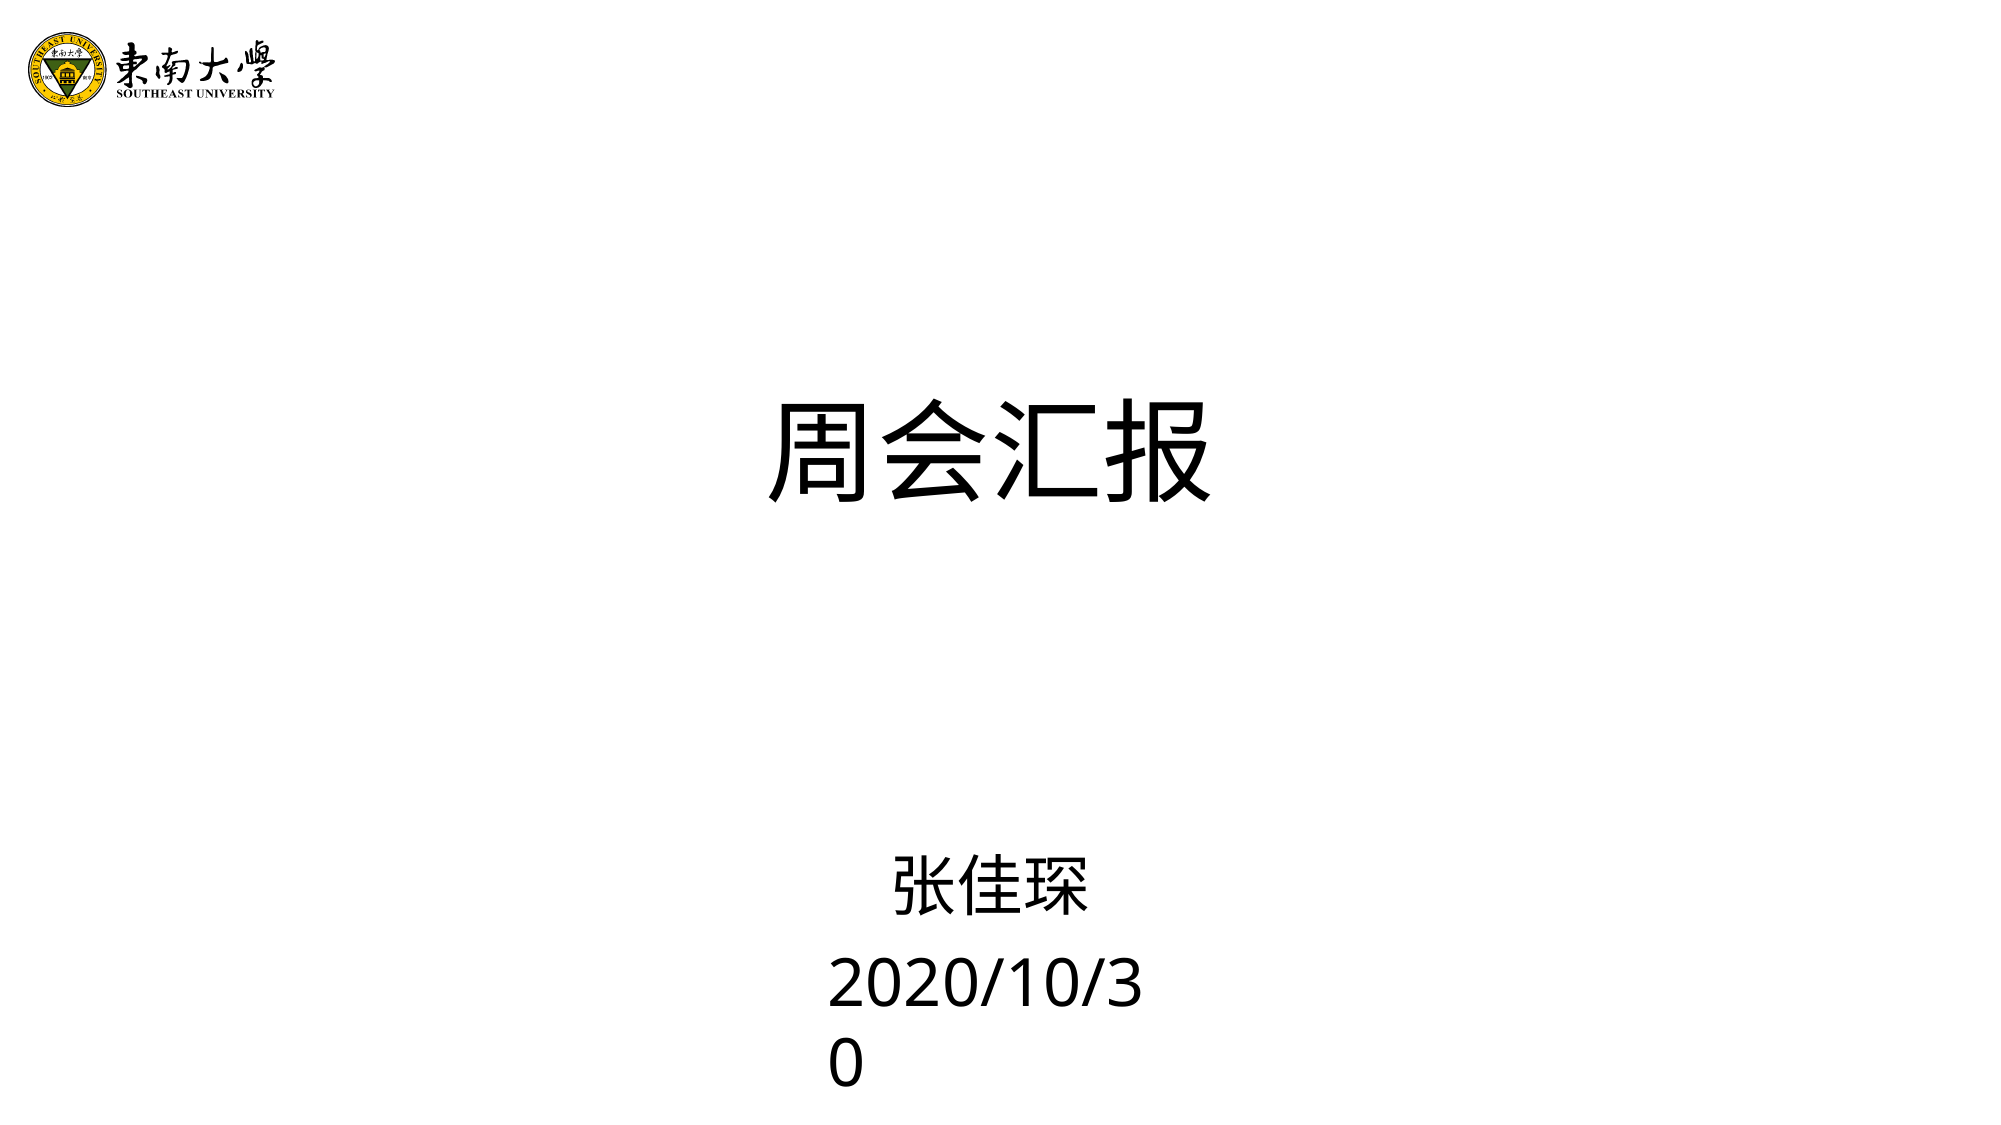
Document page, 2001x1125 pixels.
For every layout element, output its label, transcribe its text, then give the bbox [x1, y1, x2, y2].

text_box 张佳琛 [874, 836, 1126, 932]
text_box 2020/10/30 [812, 932, 1188, 1108]
picture [28, 32, 275, 107]
text_box 周会汇报 [750, 373, 1250, 524]
